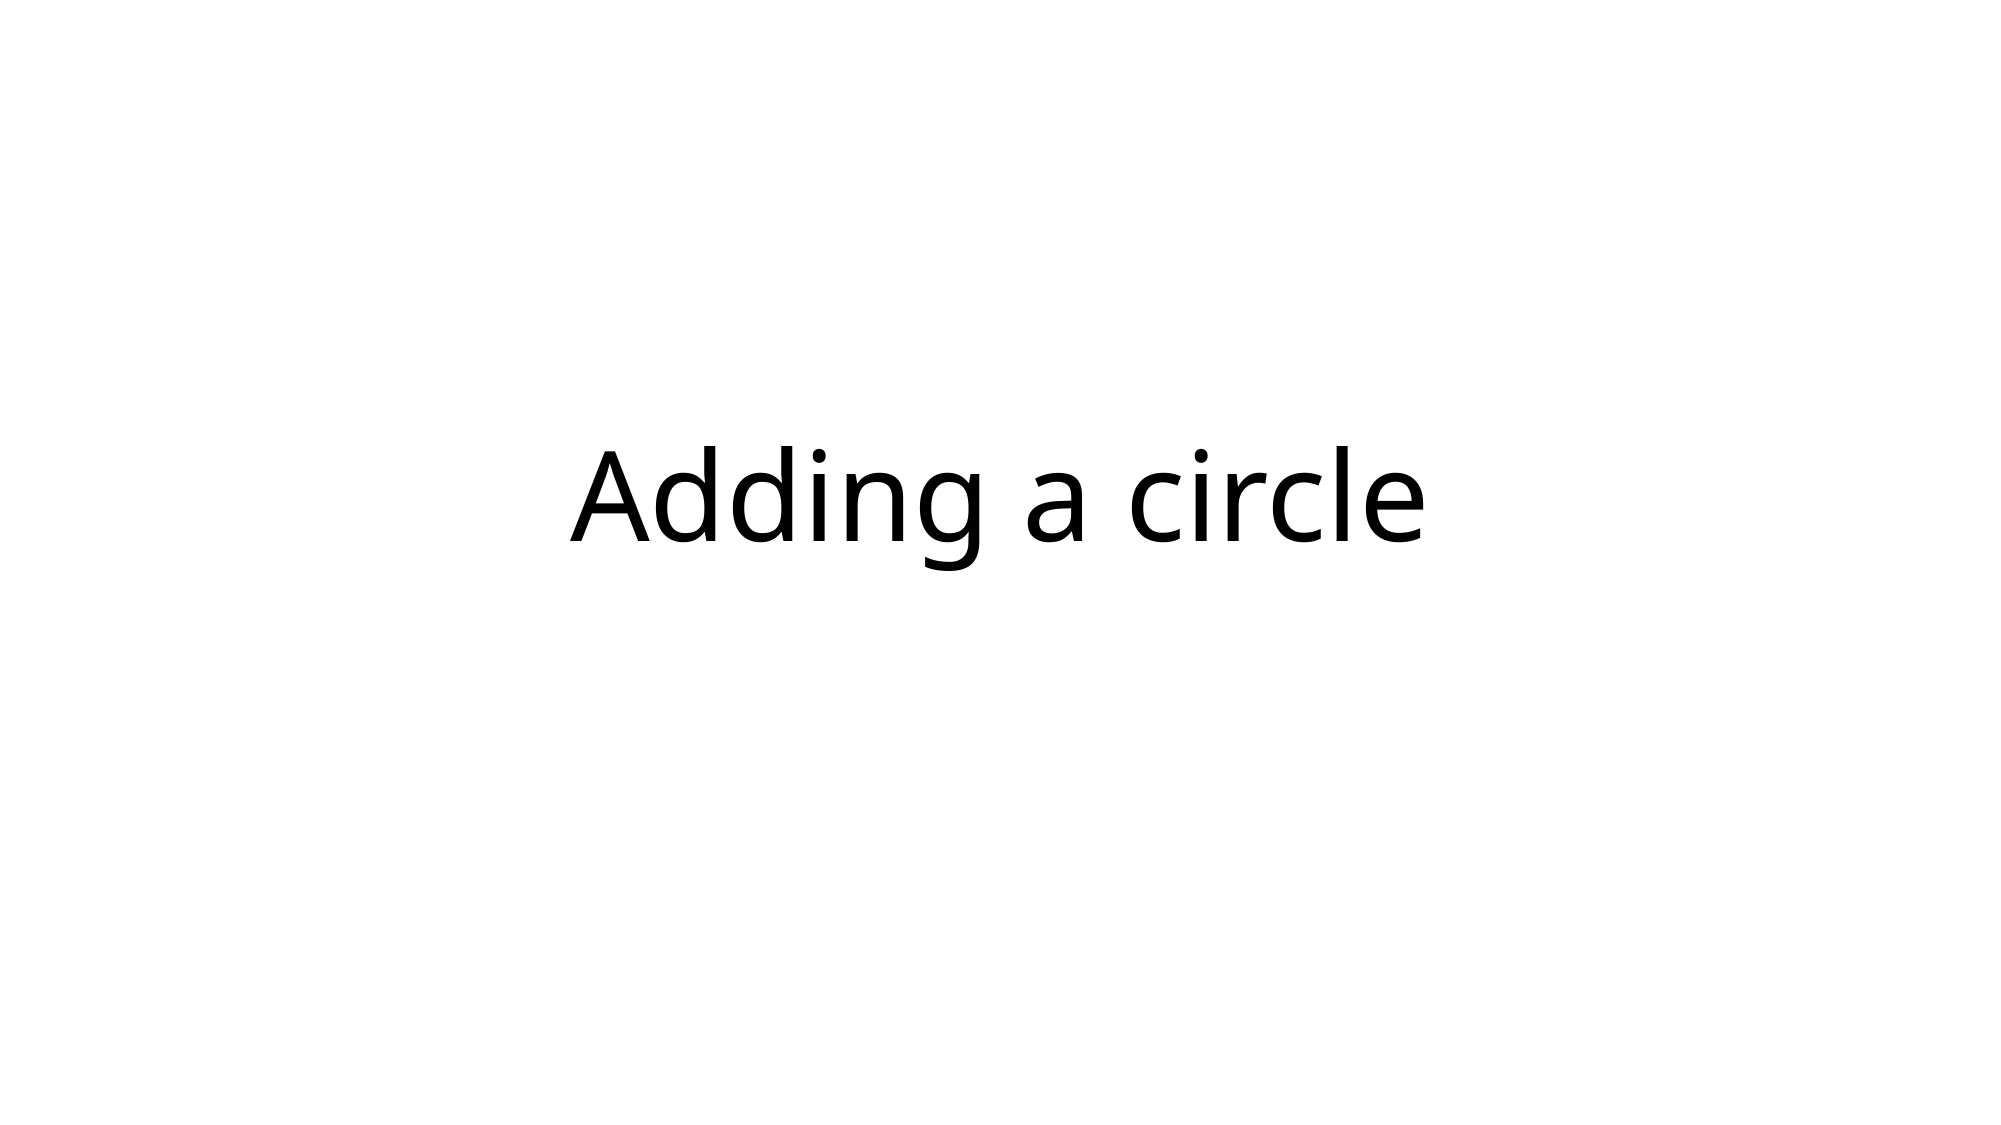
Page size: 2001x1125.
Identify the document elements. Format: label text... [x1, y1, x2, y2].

title Adding a circle [249, 184, 1750, 576]
